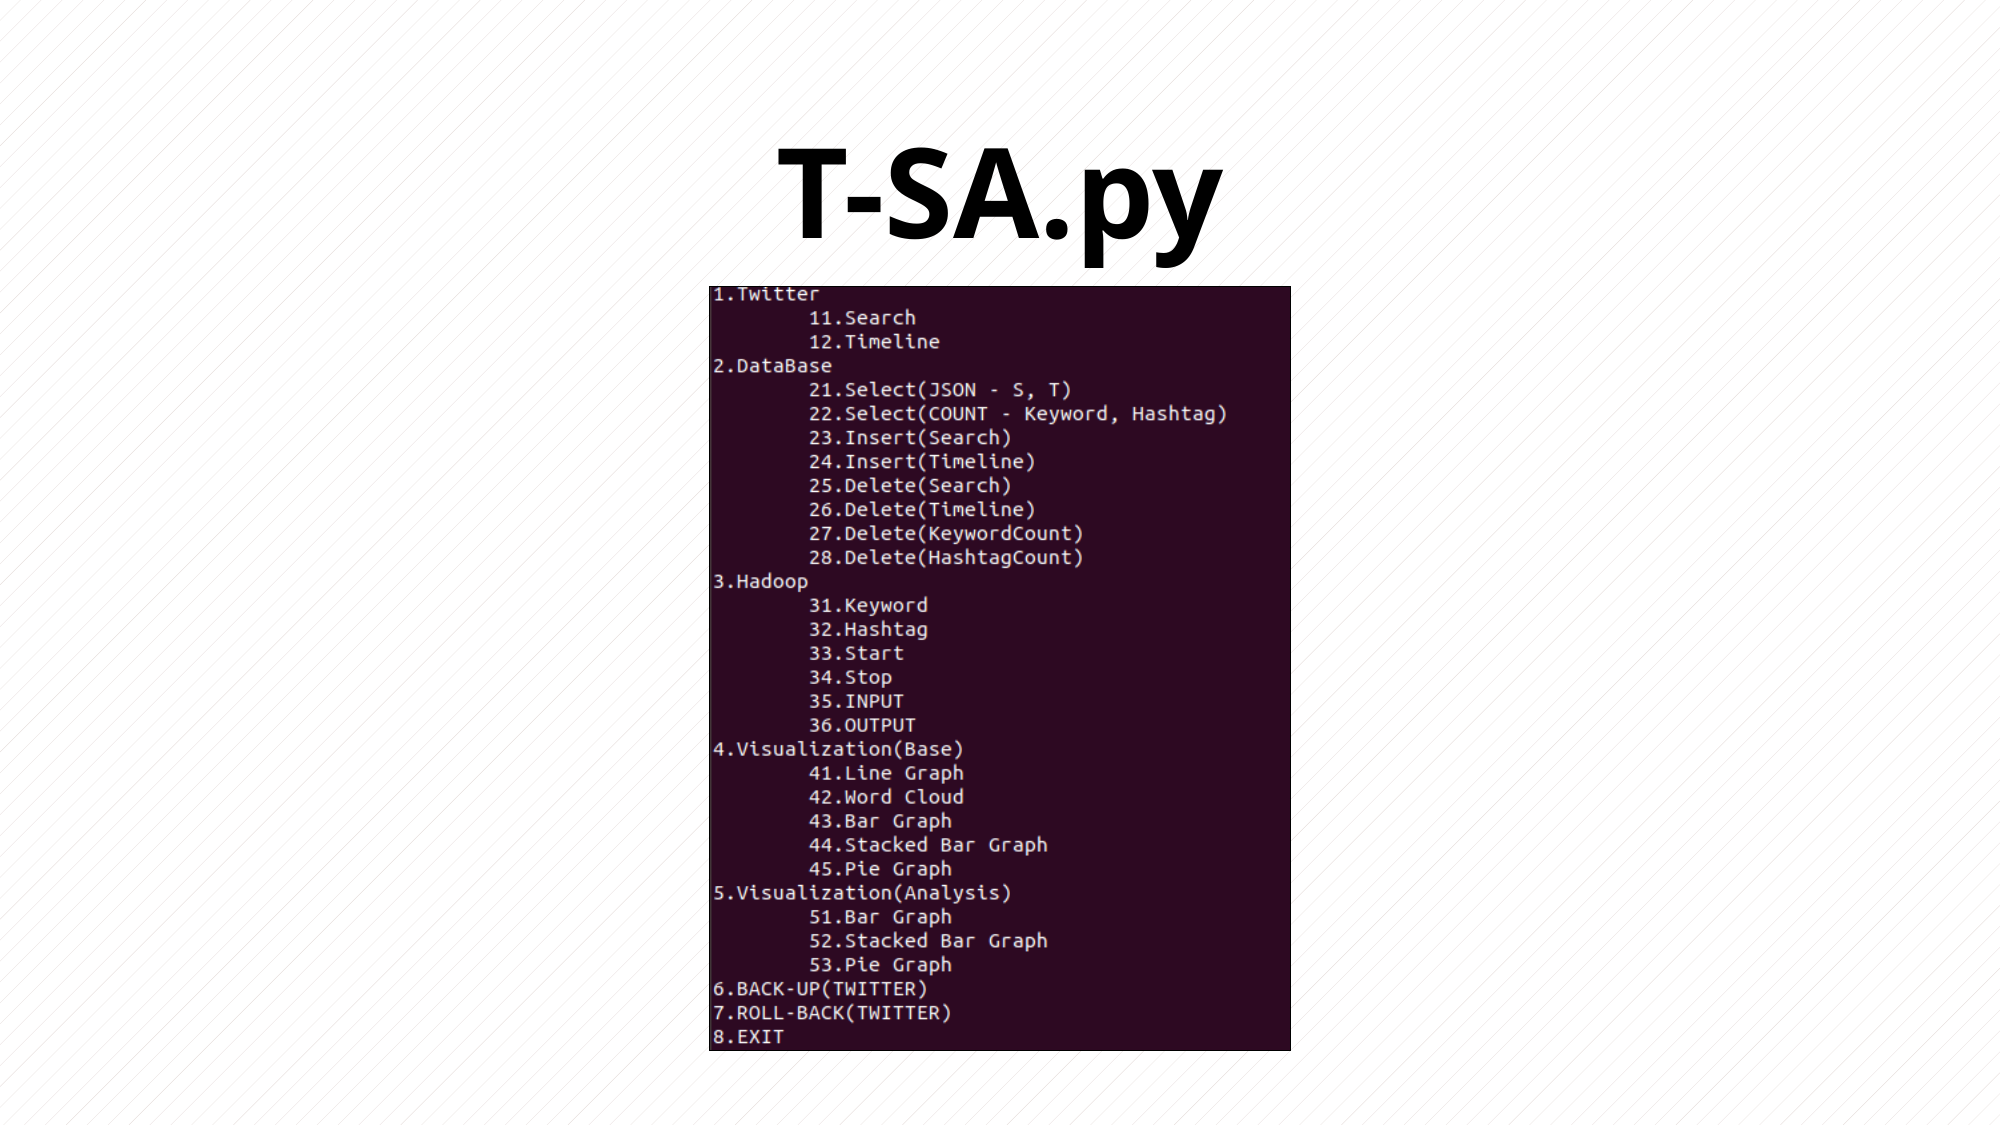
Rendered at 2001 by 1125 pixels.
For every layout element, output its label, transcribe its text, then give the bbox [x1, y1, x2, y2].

picture [709, 286, 1291, 1051]
title T-SA.py [0, 108, 2000, 287]
